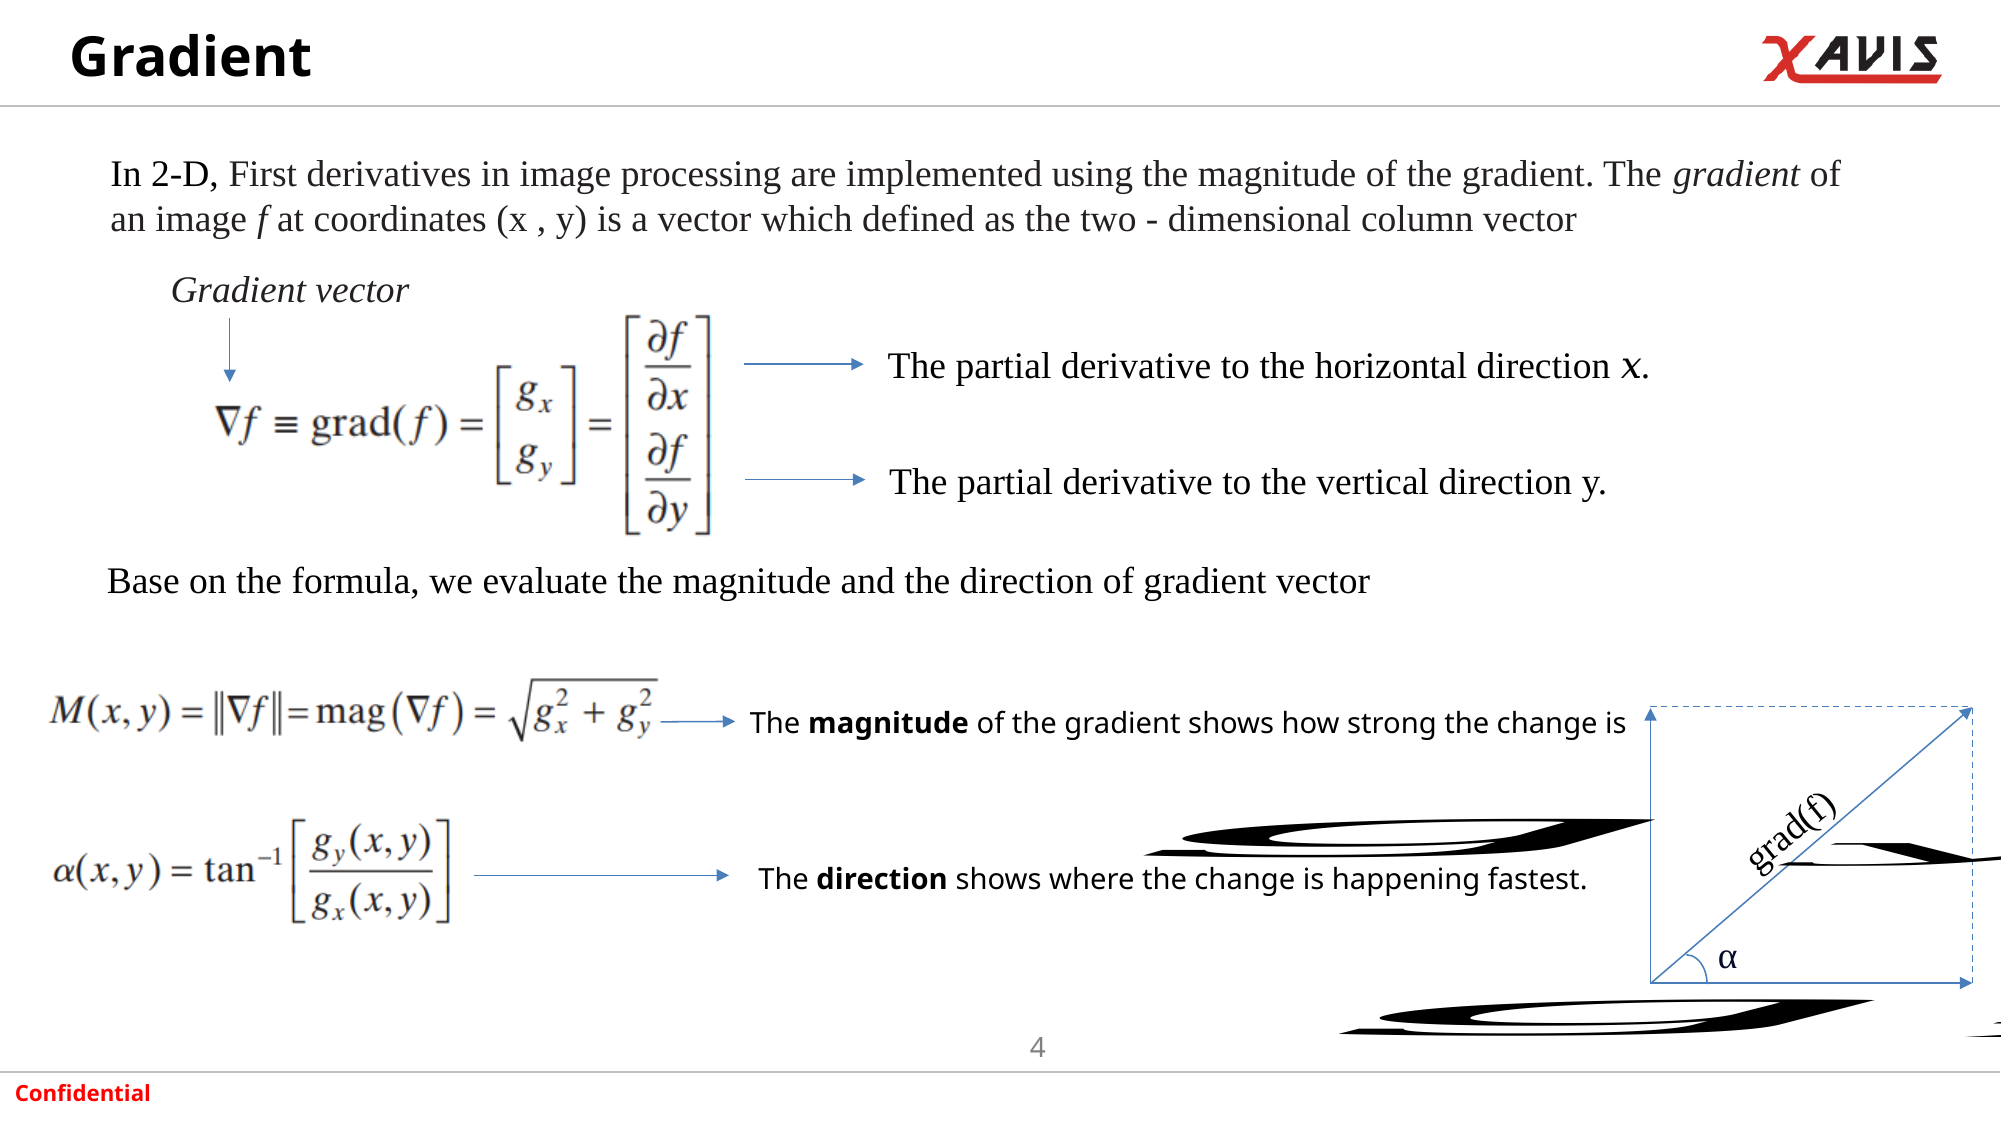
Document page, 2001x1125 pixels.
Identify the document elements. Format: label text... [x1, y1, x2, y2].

text_box In 2-D, First derivatives in image processing are implemented using the magnitude of the gradient. The gradient of an image f at coordinates (x , y) is a vector which defined as the two - dimensional column vector [95, 141, 1866, 247]
picture [27, 649, 683, 756]
title Gradient [55, 23, 1270, 85]
picture [13, 798, 512, 947]
text_box The direction shows where the change is happening fastest. [743, 853, 1645, 903]
text_box The magnitude of the gradient shows how strong the change is [735, 696, 1749, 747]
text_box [744, 449, 1796, 511]
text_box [155, 257, 1170, 383]
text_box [743, 333, 1794, 395]
text_box Base on the formula, we evaluate the magnitude and the direction of gradient vector [92, 548, 1636, 608]
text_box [1650, 706, 1973, 1014]
picture [1756, 26, 1946, 89]
picture [206, 383, 721, 550]
